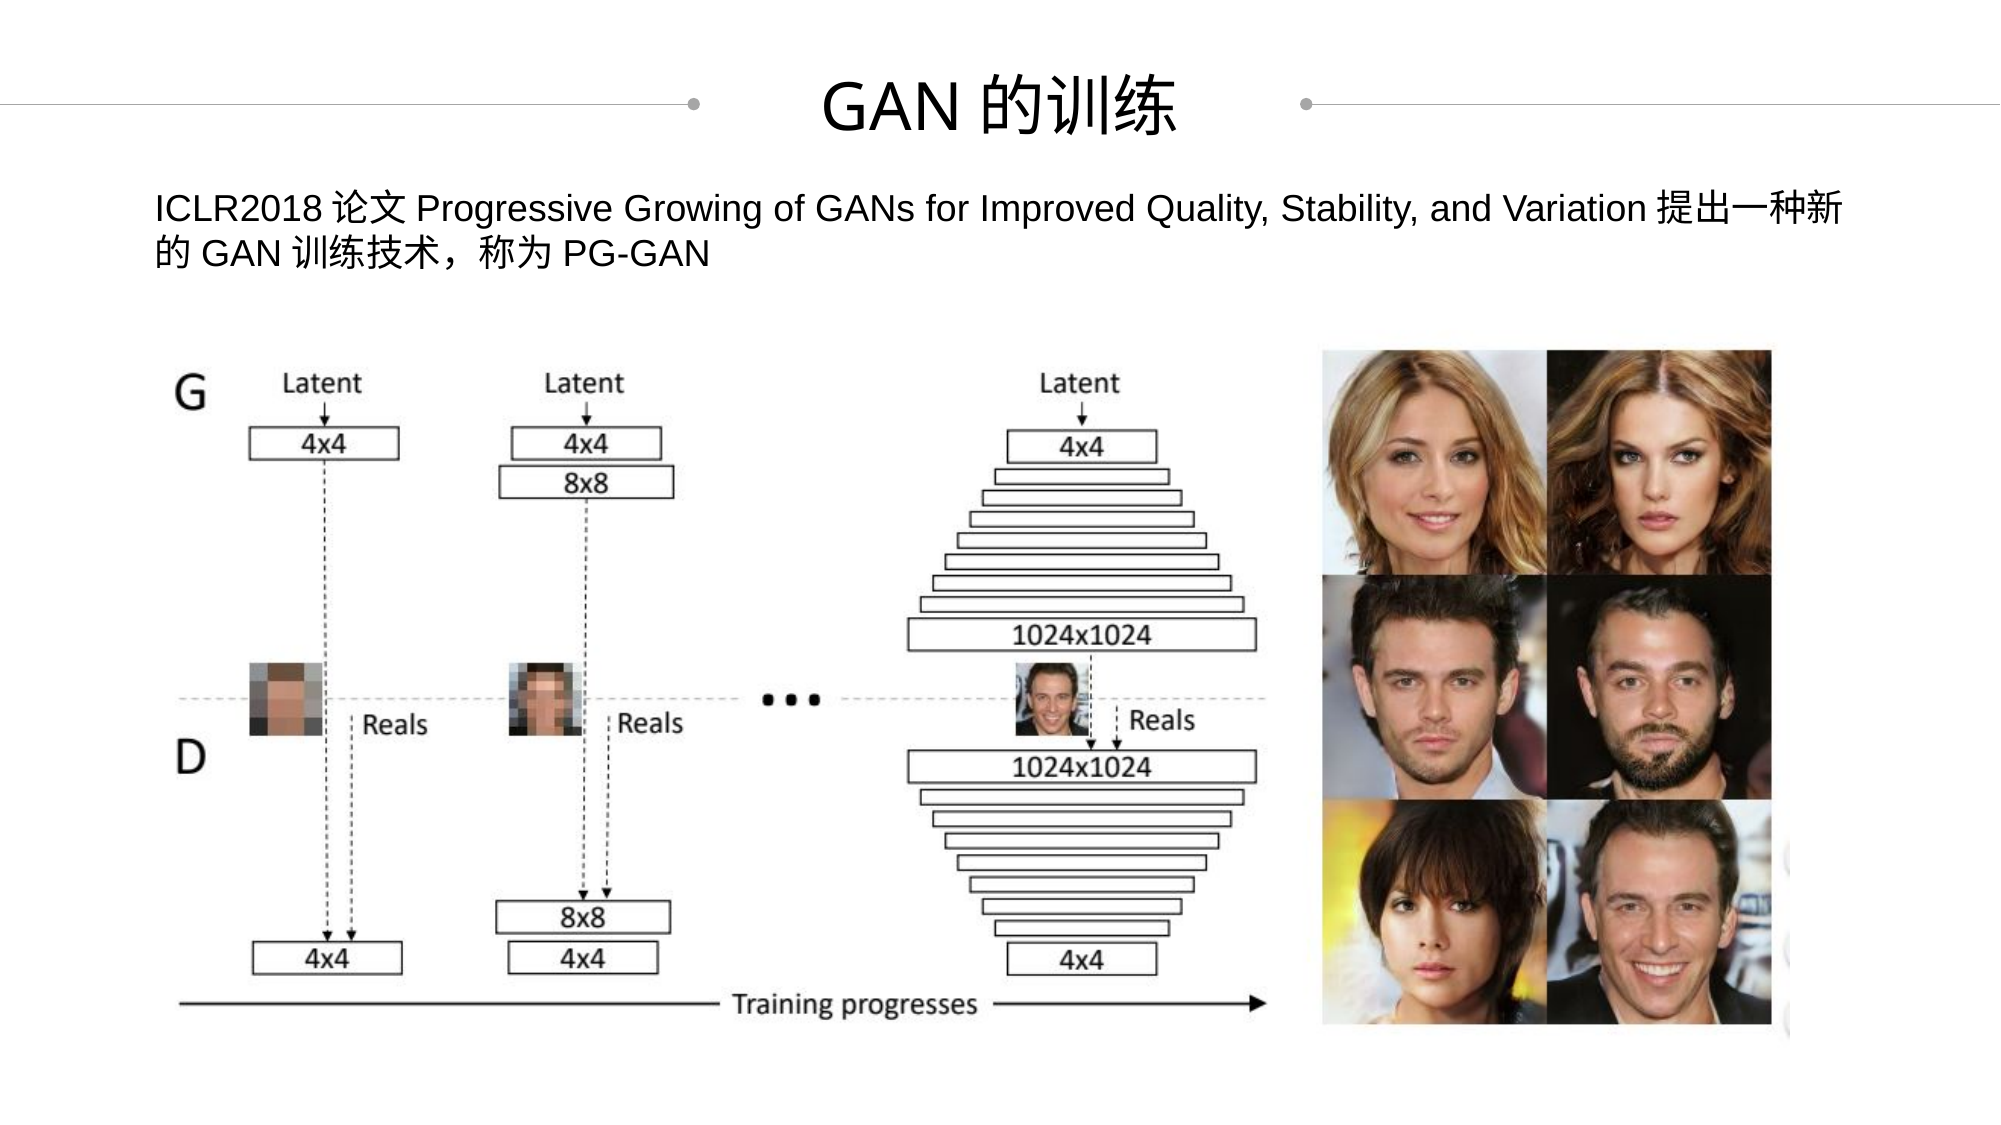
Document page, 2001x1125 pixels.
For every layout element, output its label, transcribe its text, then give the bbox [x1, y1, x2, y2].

picture [139, 282, 1790, 1058]
text_box ICLR2018论文Progressive Growing of GANs for Improved Quality, Stability, and Variation提出一种新的GAN训练技术，称为PG-GAN [139, 176, 1861, 282]
text_box GAN的训练 [806, 56, 1194, 152]
